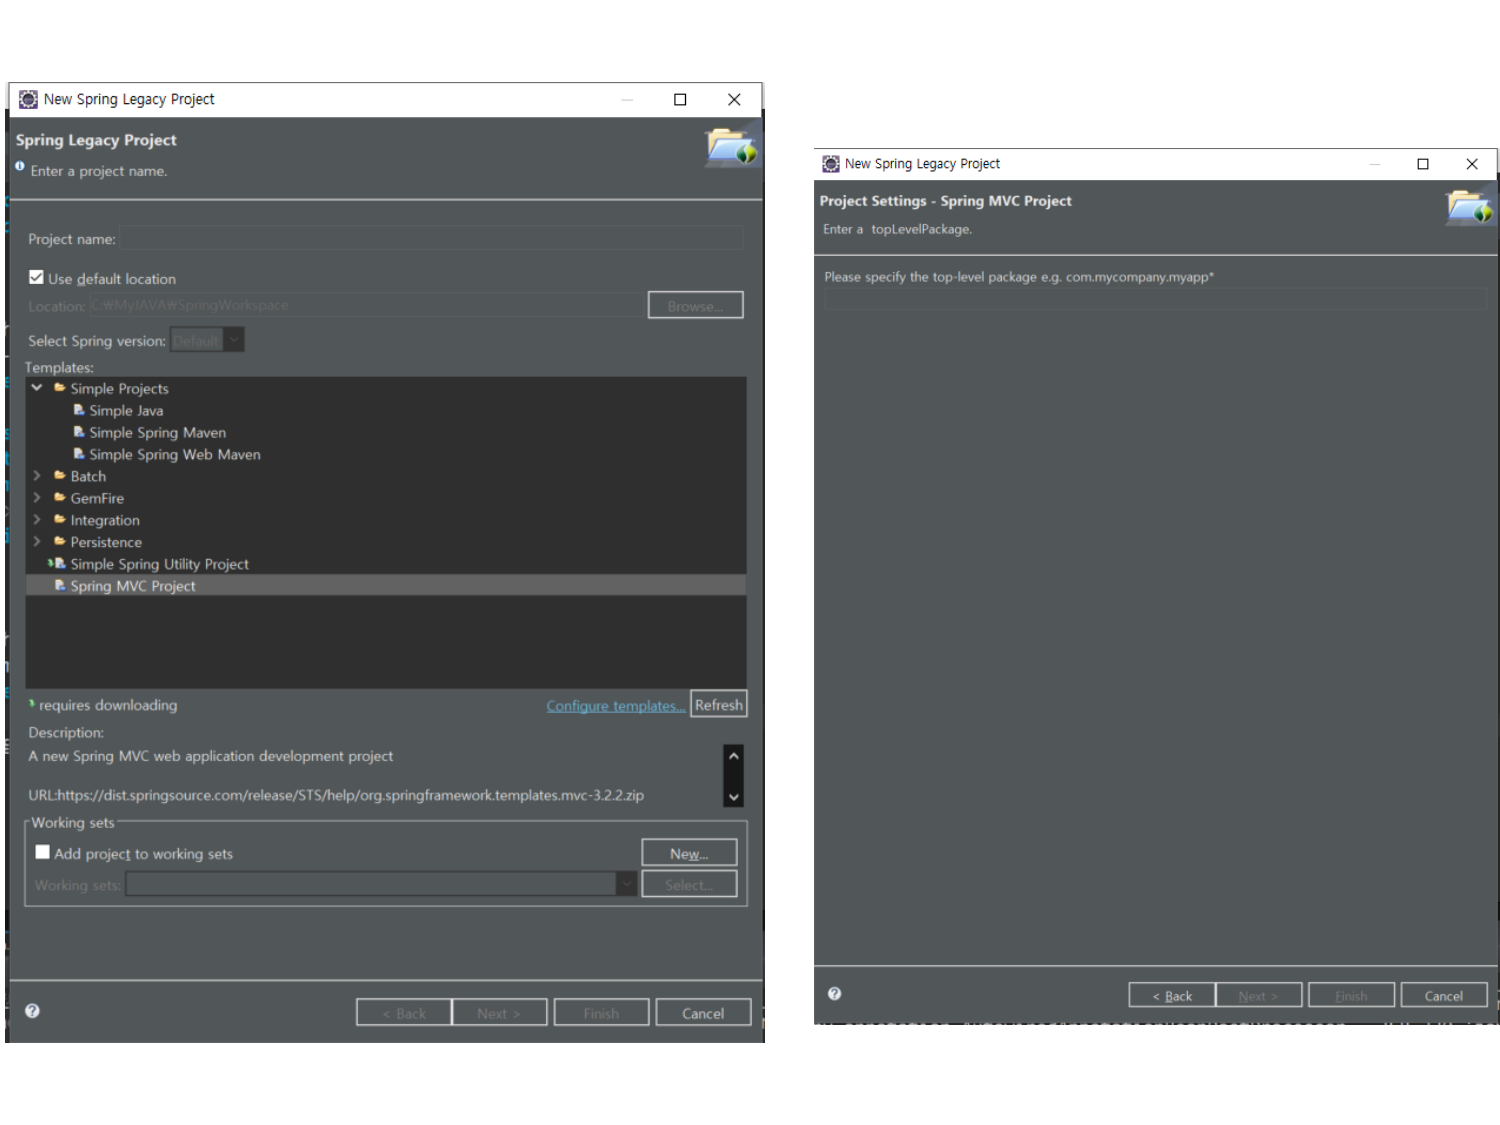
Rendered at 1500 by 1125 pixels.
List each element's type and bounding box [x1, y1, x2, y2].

picture [814, 148, 1500, 1025]
picture [5, 82, 765, 1044]
